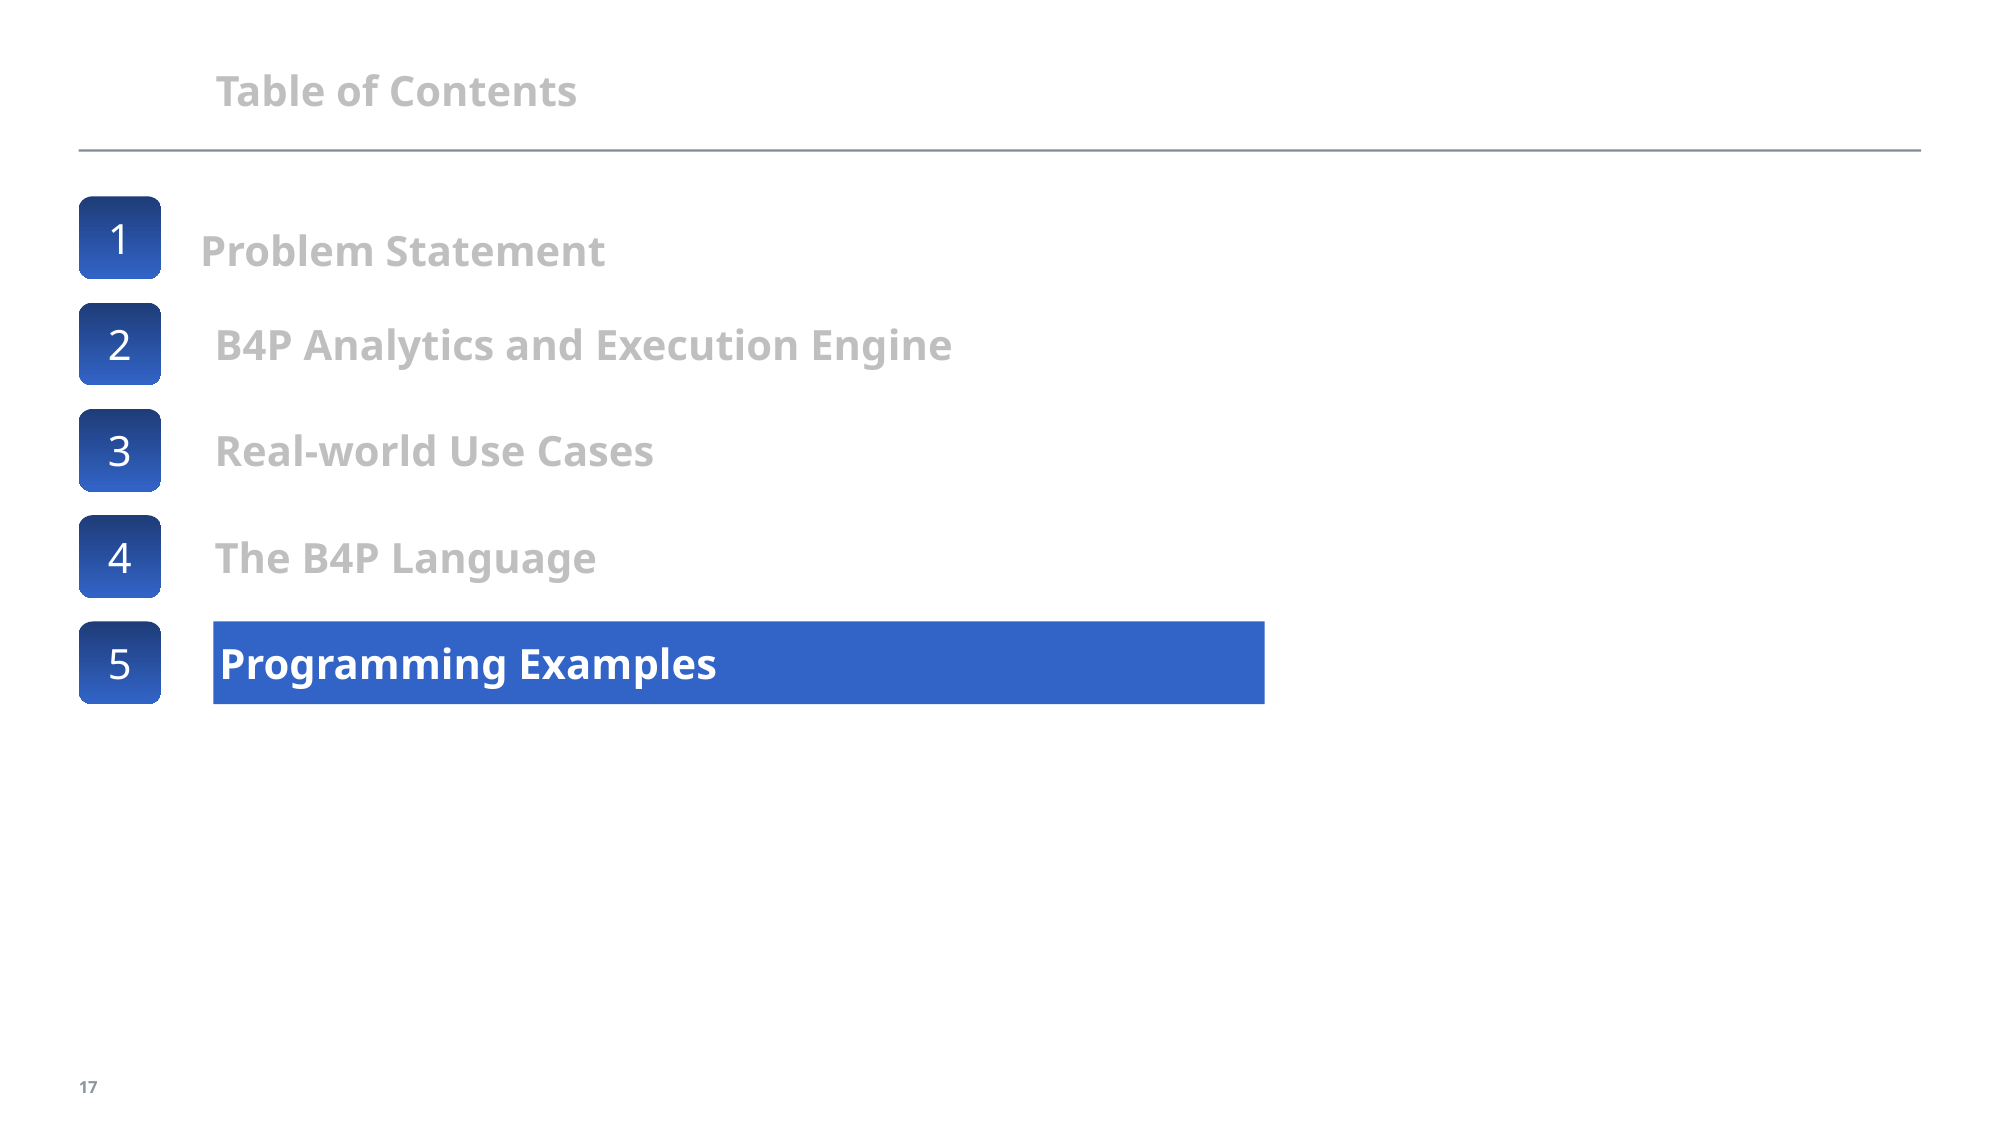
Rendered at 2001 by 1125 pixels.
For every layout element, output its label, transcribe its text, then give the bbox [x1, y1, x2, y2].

text_box 2 [78, 302, 162, 386]
text_box 3 [78, 408, 162, 492]
text_box 1 [78, 196, 162, 279]
text_box 5 [78, 621, 162, 705]
text_box The B4P Language [206, 513, 1262, 600]
text_box Table of Contents [208, 47, 1263, 133]
text_box Real-world Use Cases [206, 407, 1250, 494]
text_box B4P Analytics and Execution Engine [206, 301, 1262, 387]
text_box Problem Statement [192, 207, 1247, 294]
text_box Programming Examples [211, 619, 1267, 706]
text_box 4 [78, 515, 162, 598]
